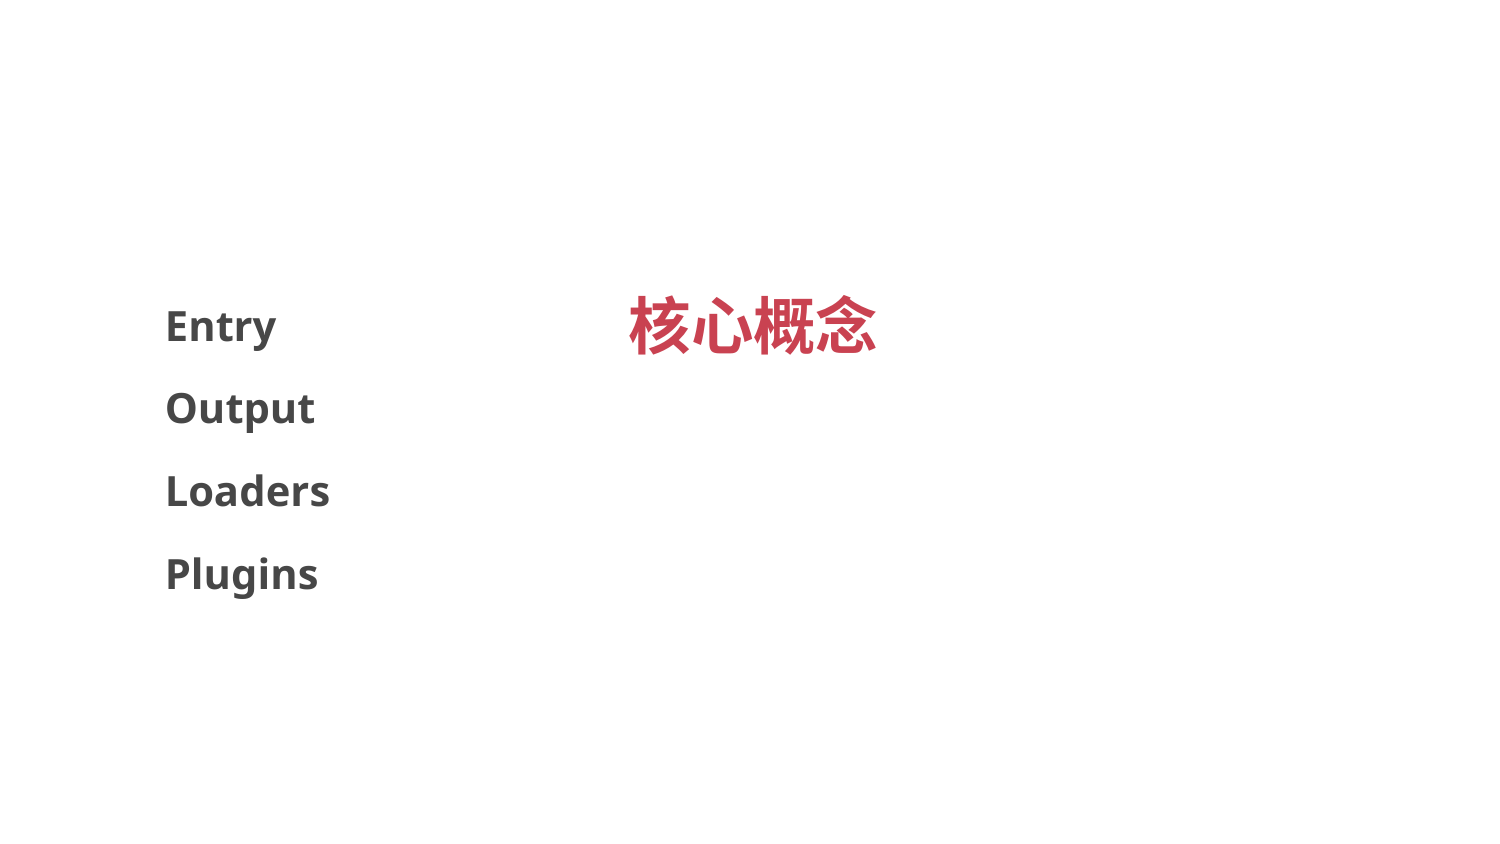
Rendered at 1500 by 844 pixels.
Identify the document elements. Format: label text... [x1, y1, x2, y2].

text_box Plugins [74, 540, 1425, 606]
text_box Output [74, 374, 1425, 440]
title 核心概念 [78, 254, 1429, 395]
text_box Entry [74, 291, 1425, 357]
text_box Loaders [74, 457, 1425, 523]
